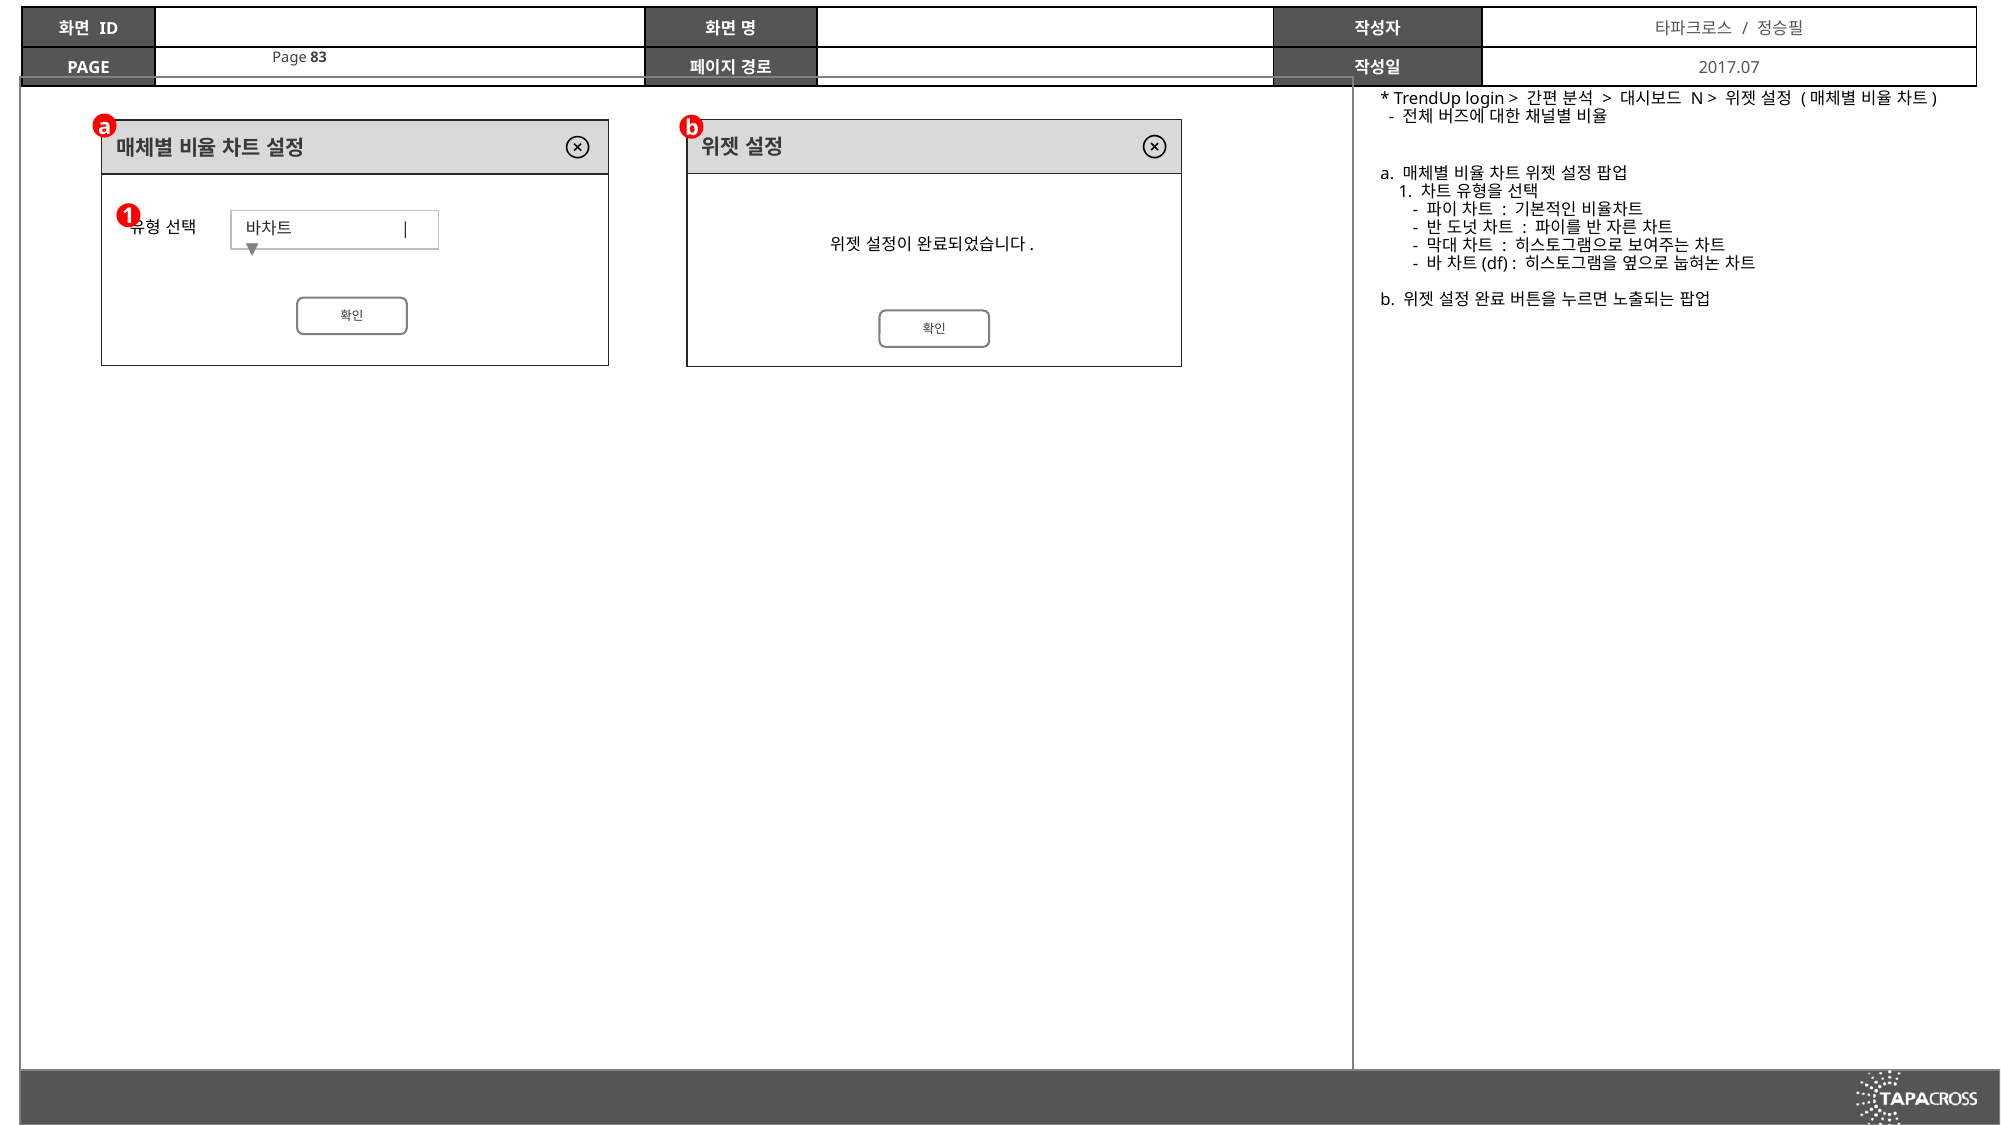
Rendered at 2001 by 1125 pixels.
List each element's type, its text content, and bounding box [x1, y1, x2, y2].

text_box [687, 119, 1182, 367]
picture [1855, 1064, 1977, 1125]
text_box a [91, 112, 116, 139]
list * TrendUp login > 간편 분석 > 대시보드 N > 위젯 설정 (매체별 비율 차트) - 전체 버즈에 대한 채널별 비율 a. 매체별 비율 차트 위젯 설정 팝업 1. 차트 유형을 선택 - 파이 차트 : 기본적인 비율차트 - 반 도넛 차트 : 파이를 반 자른 차트 - 막대 차트 : 히스토그램으로 보여주는 차트 - 바 차트(df) : 히스토그램을 옆으로 눕혀논 차트 b. 위젯 설정 완료 버튼을 누르면 노출되는 팝업 [1365, 82, 1977, 1053]
text_box b [678, 113, 702, 139]
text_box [101, 119, 609, 366]
